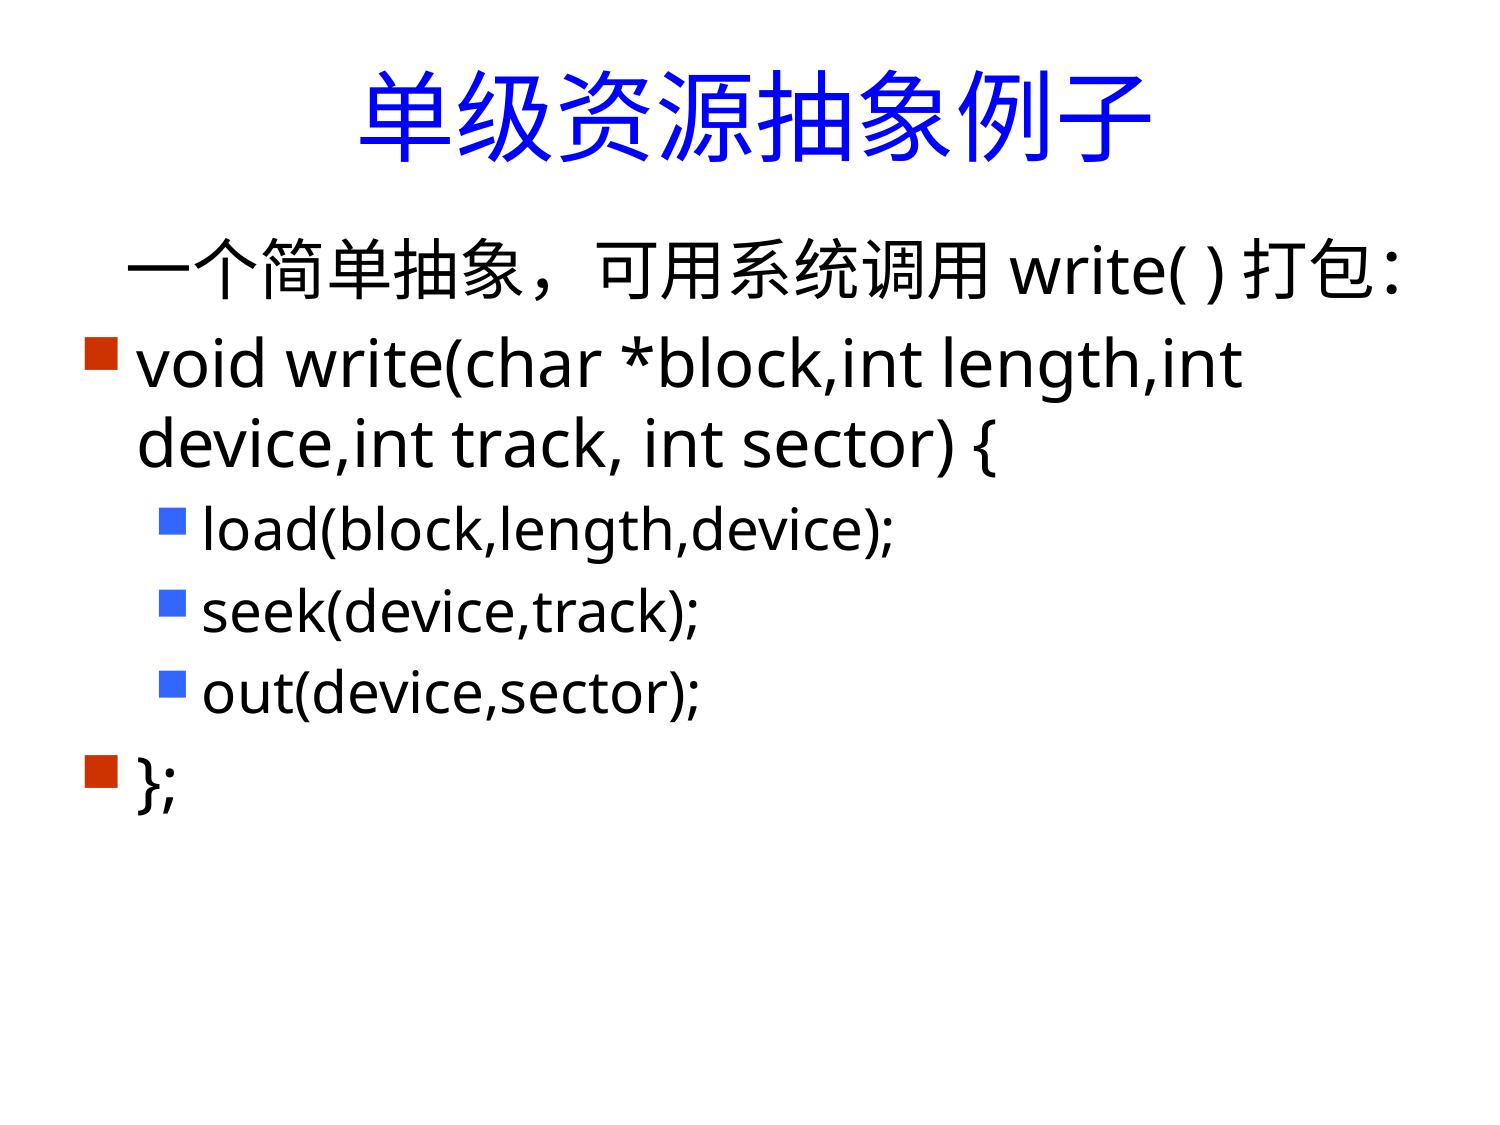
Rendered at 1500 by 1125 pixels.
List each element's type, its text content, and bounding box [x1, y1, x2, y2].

list 一个简单抽象，可用系统调用write( )打包： void write(char *block,int length,int device,int track, int sector) { load(block,length,device); seek(device,track); out(device,sector); }; [64, 219, 1448, 1012]
title 单级资源抽象例子 [64, 20, 1448, 209]
